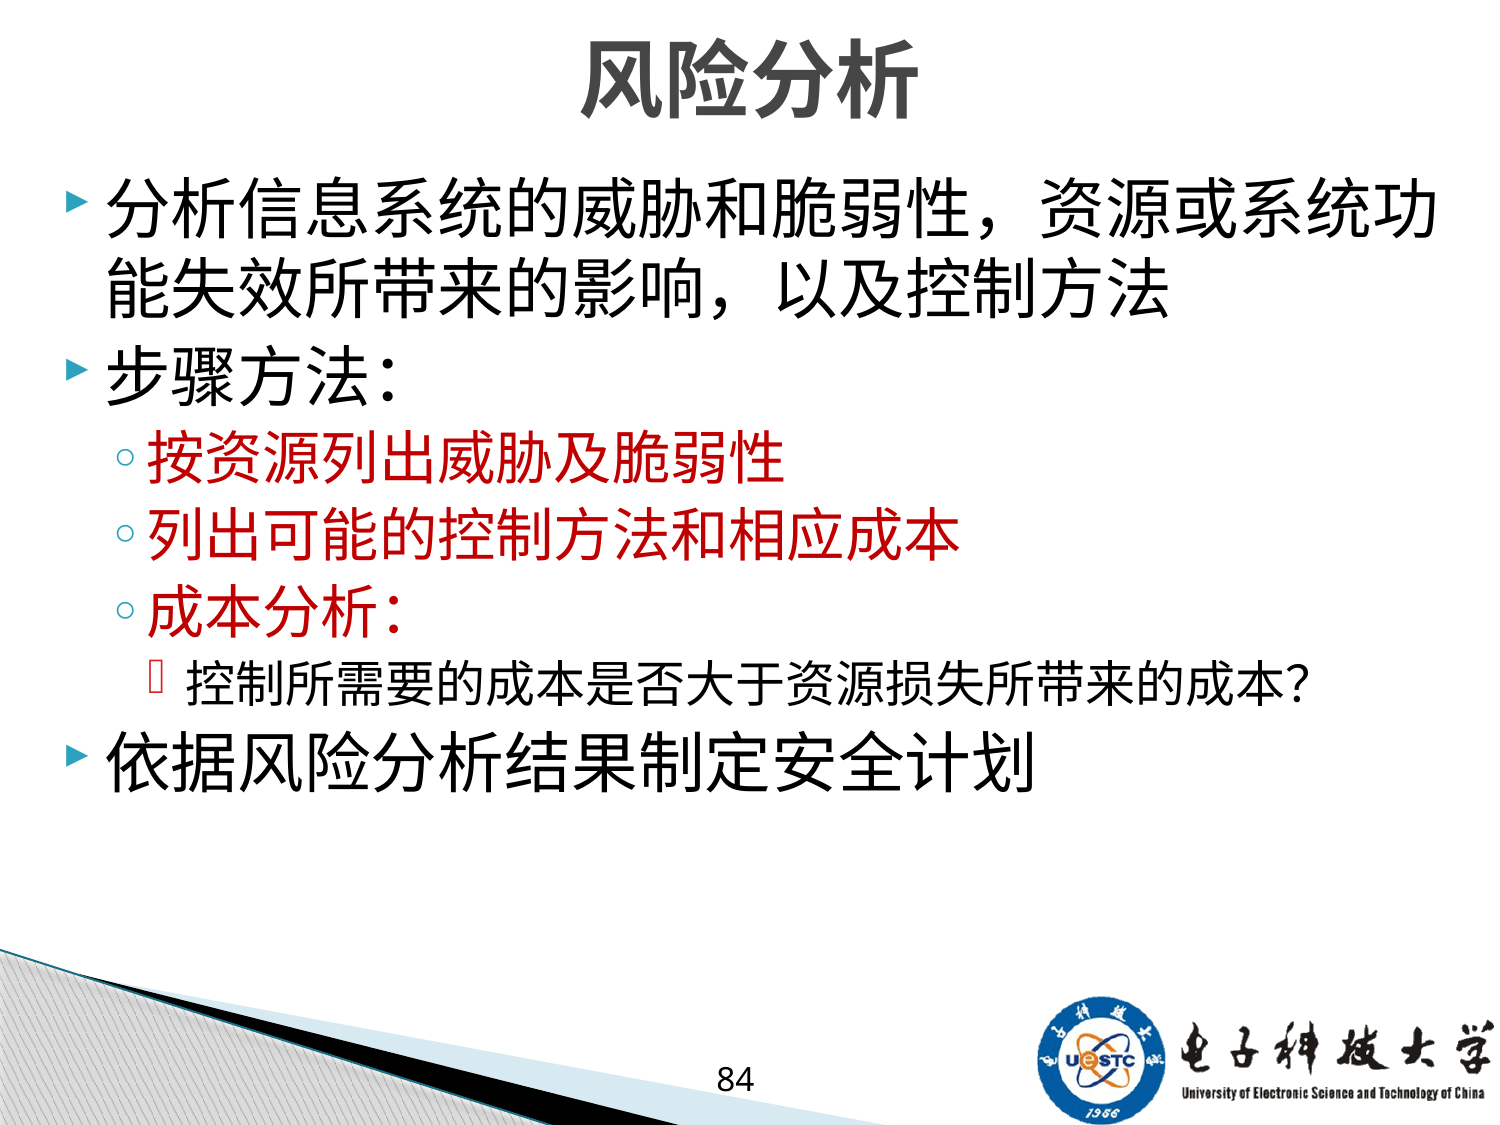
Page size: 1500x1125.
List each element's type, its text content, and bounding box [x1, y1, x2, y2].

picture [1037, 995, 1495, 1125]
title 风险分析 [29, 7, 1471, 148]
table_cell [0, 953, 29, 964]
slide_number 84 [701, 1051, 833, 1125]
list 分析信息系统的威胁和脆弱性，资源或系统功能失效所带来的影响，以及控制方法 步骤方法： 按资源列出威胁及脆弱性 列出可能的控制方法和相应成本 成本分析： 控制所需要的成本是否大于资源损失所带来的成本？ 依据风险分析结果制定安全计划 [29, 159, 1471, 997]
table_cell [135, 997, 542, 1125]
